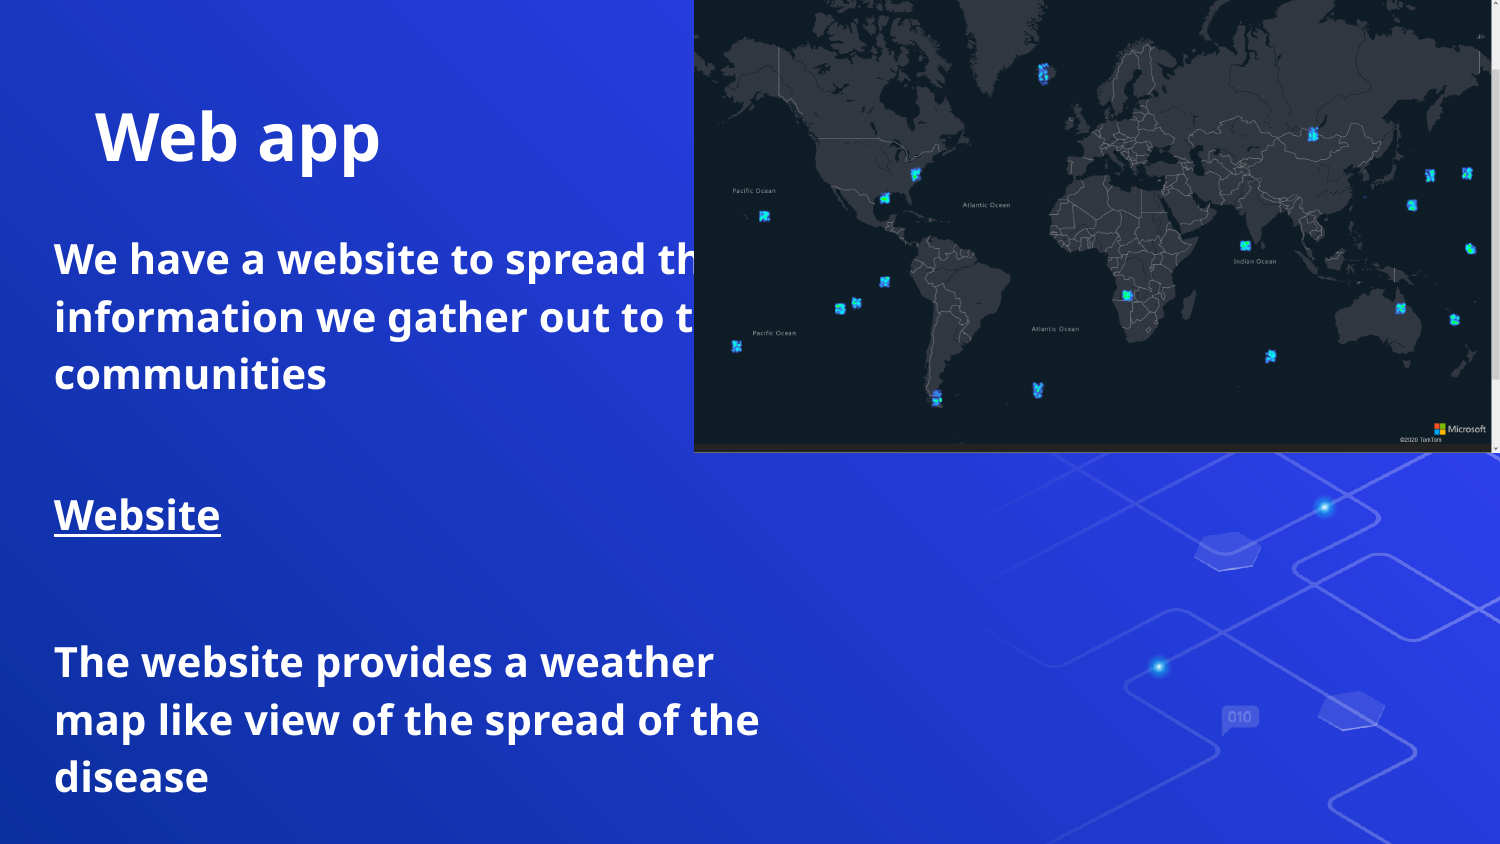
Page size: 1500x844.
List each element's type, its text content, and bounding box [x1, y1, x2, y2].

picture [0, 0, 1500, 844]
list We have a website to spread the information we gather out to the communities Website The website provides a weather map like view of the spread of the disease [54, 225, 799, 743]
title Web app [95, 33, 689, 175]
